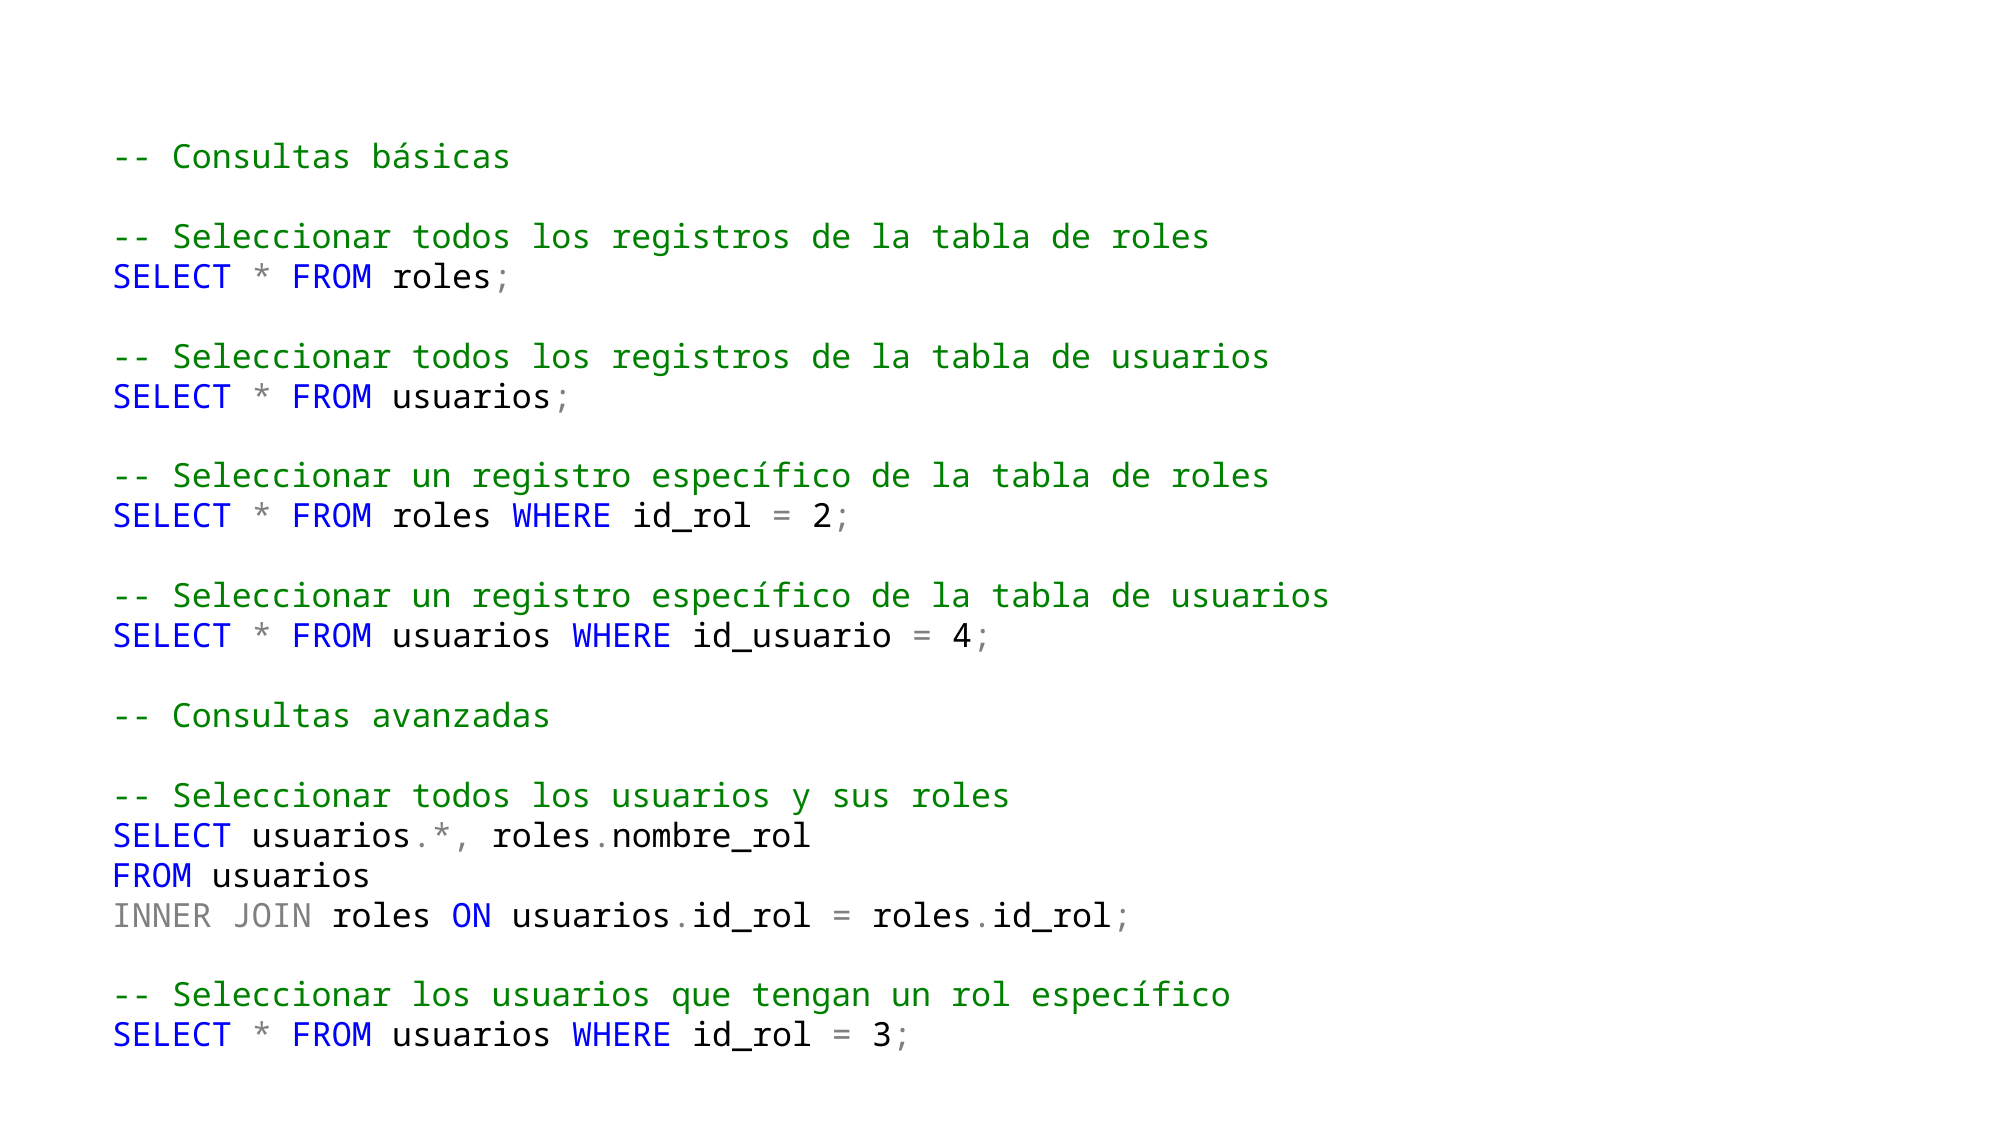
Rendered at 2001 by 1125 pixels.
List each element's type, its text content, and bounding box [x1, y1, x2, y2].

text_box -- Consultas básicas -- Seleccionar todos los registros de la tabla de roles SELECT * FROM roles; -- Seleccionar todos los registros de la tabla de usuarios SELECT * FROM usuarios; -- Seleccionar un registro específico de la tabla de roles SELECT * FROM roles WHERE id_rol = 2; -- Seleccionar un registro específico de la tabla de usuarios SELECT * FROM usuarios WHERE id_usuario = 4; -- Consultas avanzadas -- Seleccionar todos los usuarios y sus roles SELECT usuarios.*, roles.nombre_rol FROM usuarios INNER JOIN roles ON usuarios.id_rol = roles.id_rol; -- Seleccionar los usuarios que tengan un rol específico SELECT * FROM usuarios WHERE id_rol = 3; [97, 87, 1903, 1061]
